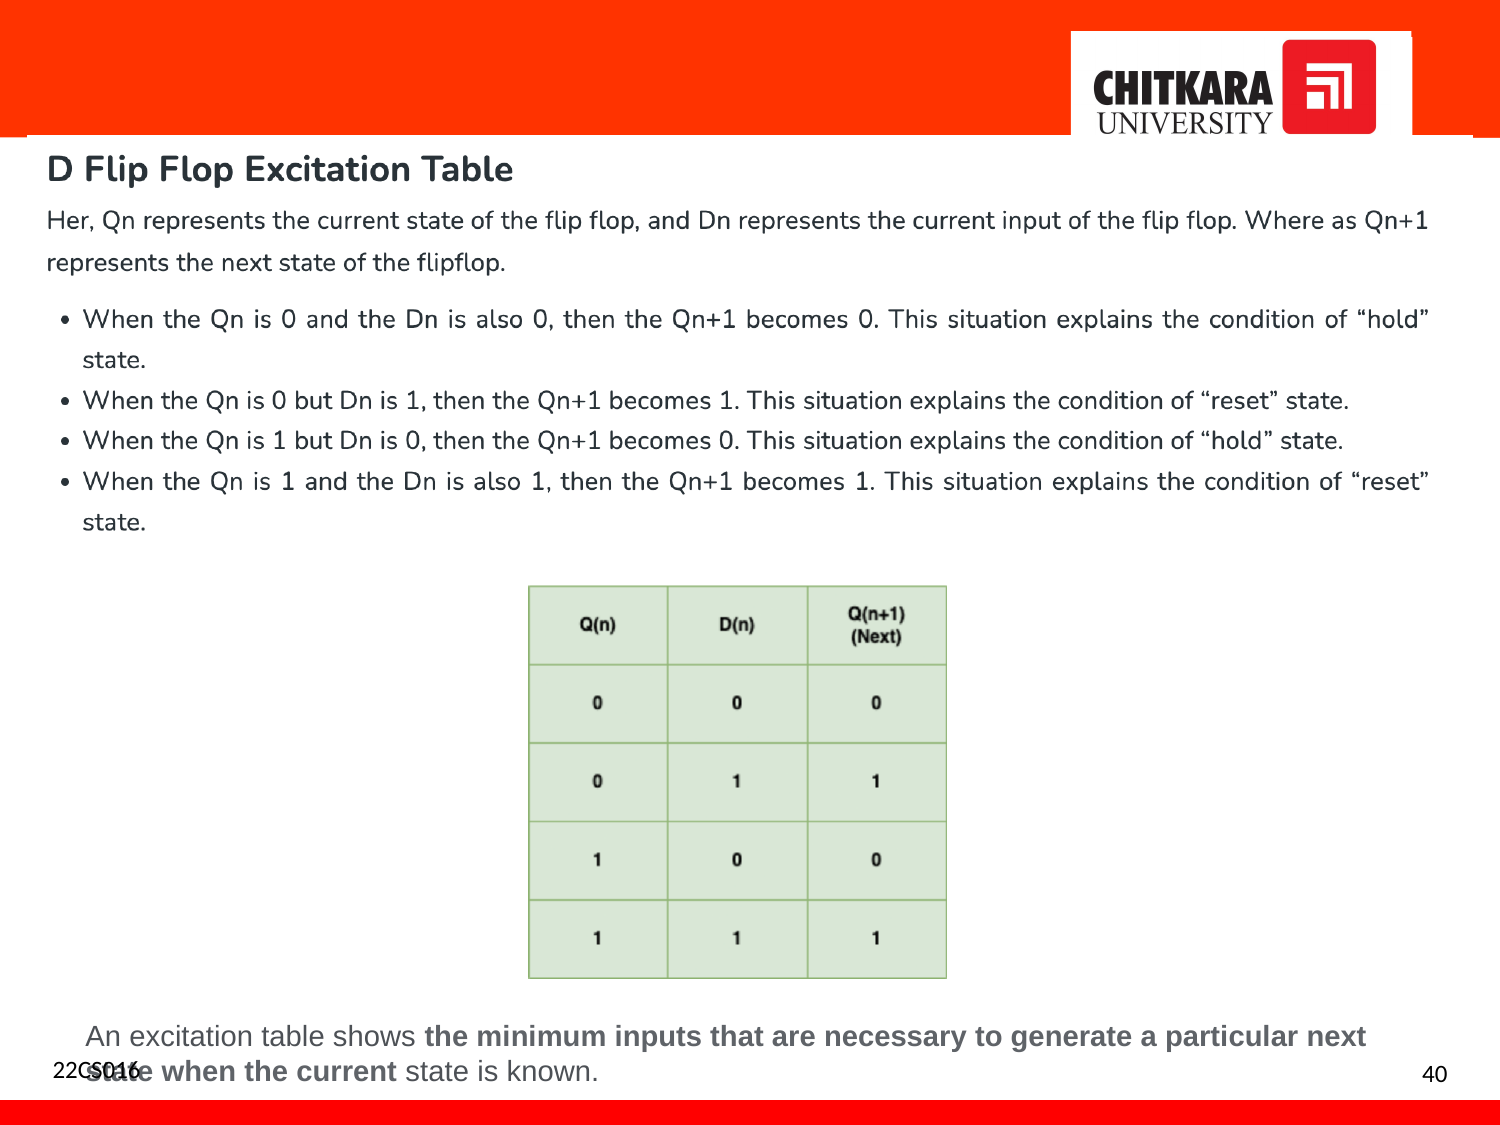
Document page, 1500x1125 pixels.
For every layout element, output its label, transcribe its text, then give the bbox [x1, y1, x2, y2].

slide_number 40 [1100, 1042, 1463, 1103]
slide_number 22CS016 [37, 1037, 388, 1100]
picture [27, 37, 1473, 990]
text_box An excitation table shows the minimum inputs that are necessary to generate a particular next state when the current state is known. [70, 1010, 1443, 1095]
